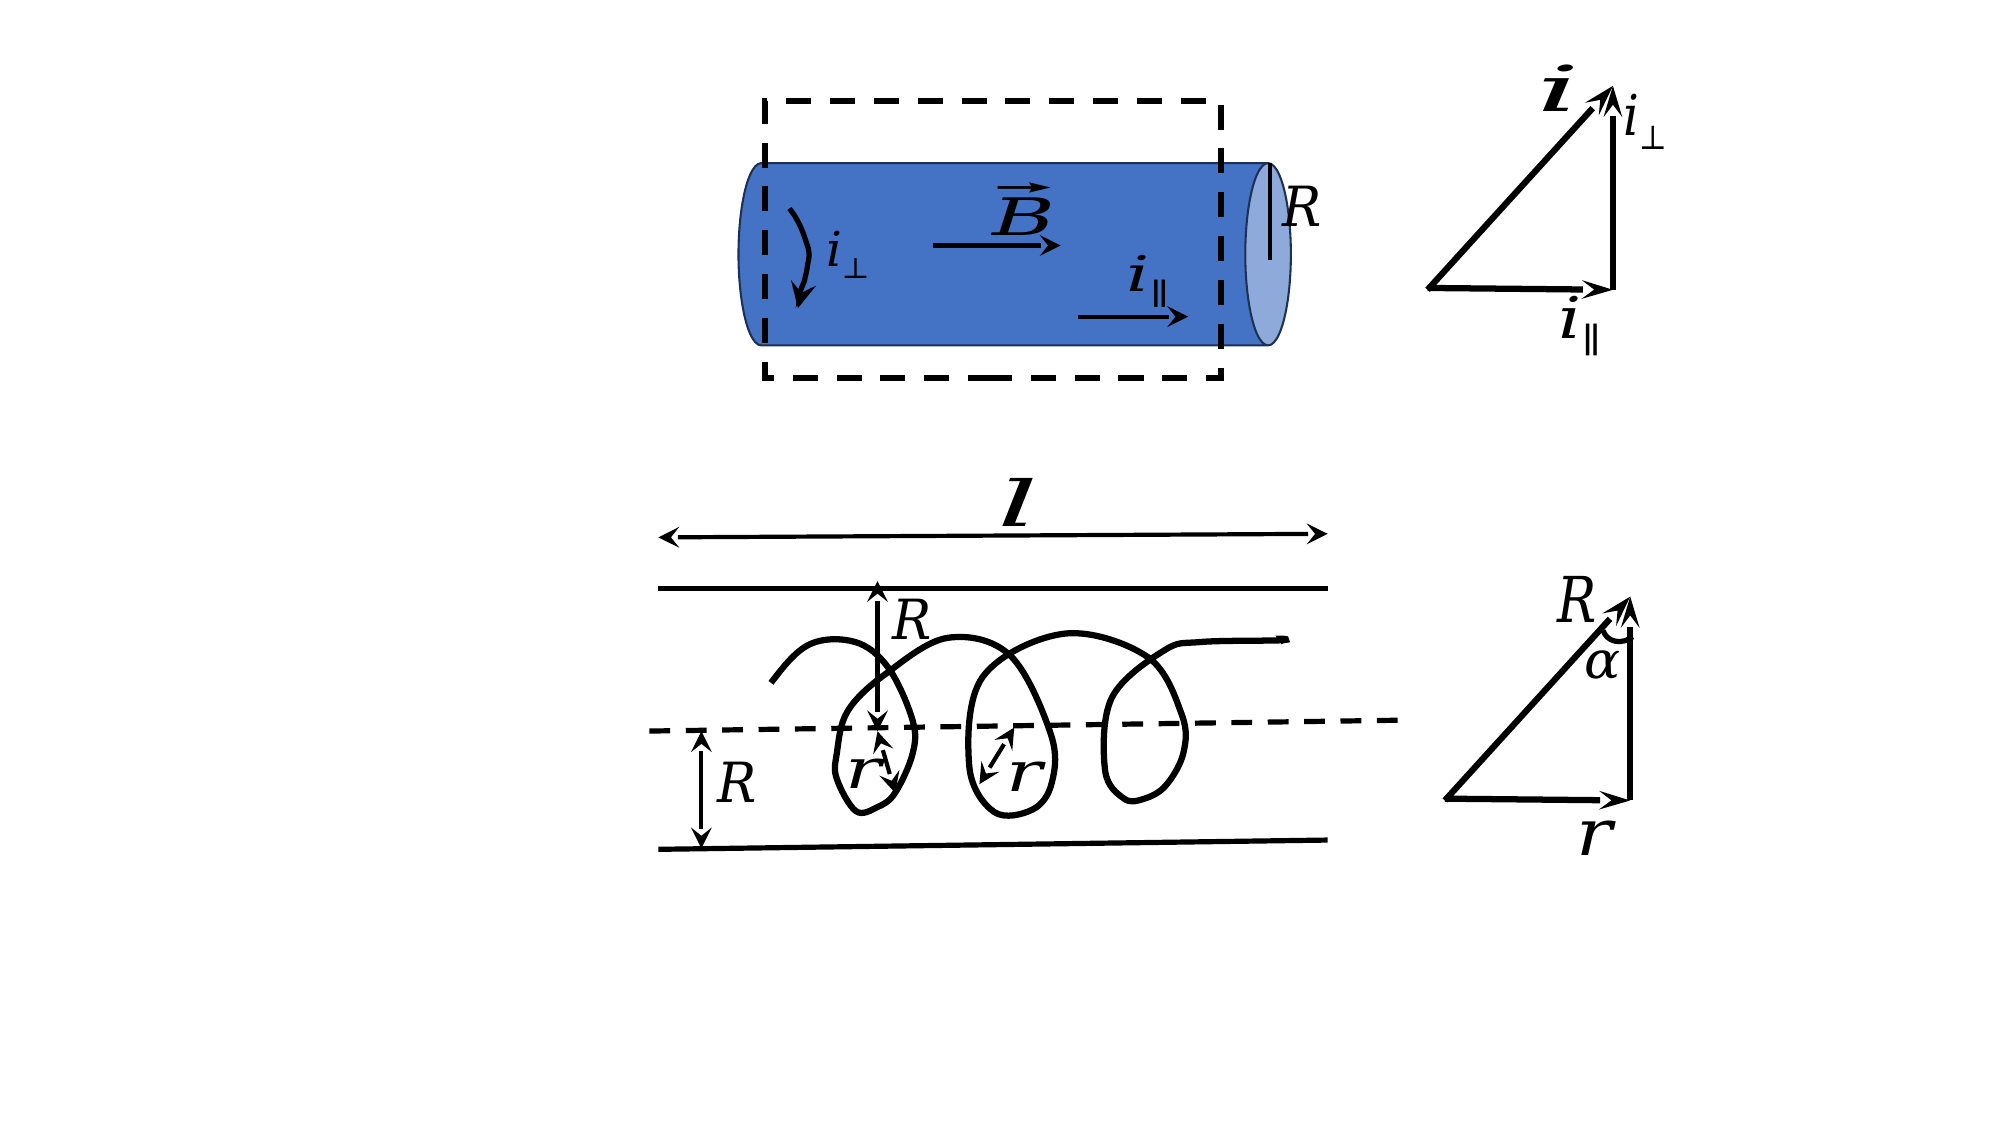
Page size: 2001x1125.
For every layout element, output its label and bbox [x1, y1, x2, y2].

text_box [634, 720, 877, 732]
text_box [1444, 596, 1630, 798]
text_box [878, 632, 1288, 720]
text_box [967, 732, 1057, 817]
text_box [842, 680, 877, 720]
text_box [1221, 162, 1292, 347]
text_box [658, 840, 1328, 850]
text_box [770, 638, 875, 684]
text_box [658, 533, 1328, 538]
text_box [877, 731, 896, 793]
text_box [737, 162, 765, 347]
text_box [878, 720, 1398, 732]
text_box [833, 732, 917, 814]
text_box [979, 727, 1015, 785]
text_box [1102, 732, 1187, 803]
text_box [764, 100, 1222, 379]
text_box [1427, 85, 1612, 287]
